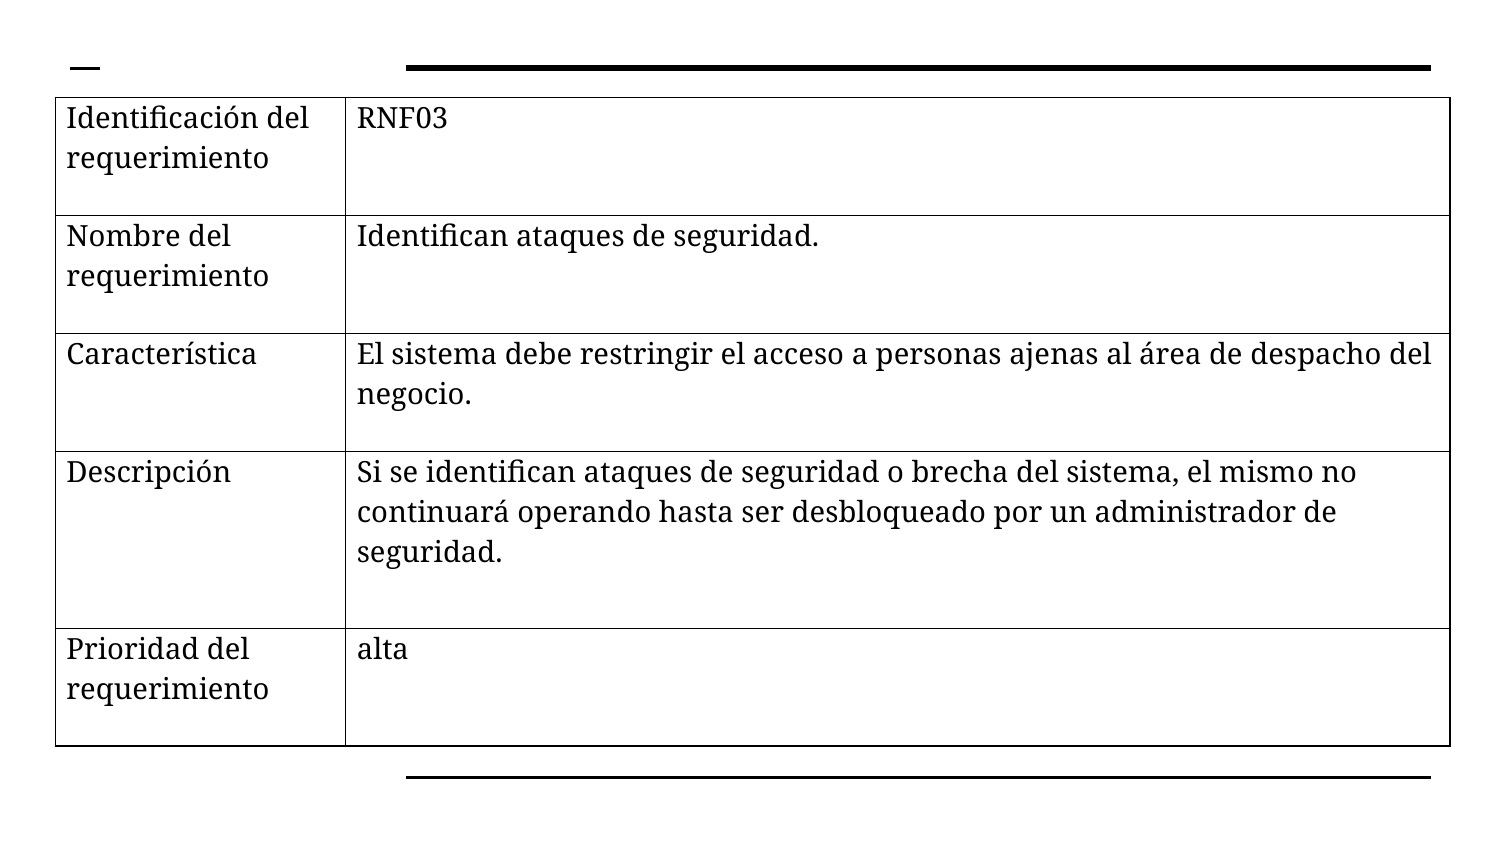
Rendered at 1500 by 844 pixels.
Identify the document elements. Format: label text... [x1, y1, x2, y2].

table_cell alta [346, 629, 1449, 745]
table_cell Prioridad del requerimiento [56, 629, 345, 745]
table_cell Identifican ataques de seguridad. [346, 216, 1449, 333]
table_cell Nombre del requerimiento [56, 216, 345, 333]
table_cell Si se identifican ataques de seguridad o brecha del sistema, el mismo no continuará operando hasta ser desbloqueado por un administrador de seguridad. [346, 452, 1449, 628]
table_cell Descripción [56, 452, 345, 628]
table_header RNF03 [346, 98, 1449, 215]
table_cell El sistema debe restringir el acceso a personas ajenas al área de despacho del negocio. [346, 334, 1449, 451]
table_cell Característica [56, 334, 345, 451]
table_header Identificación del requerimiento [56, 98, 345, 215]
